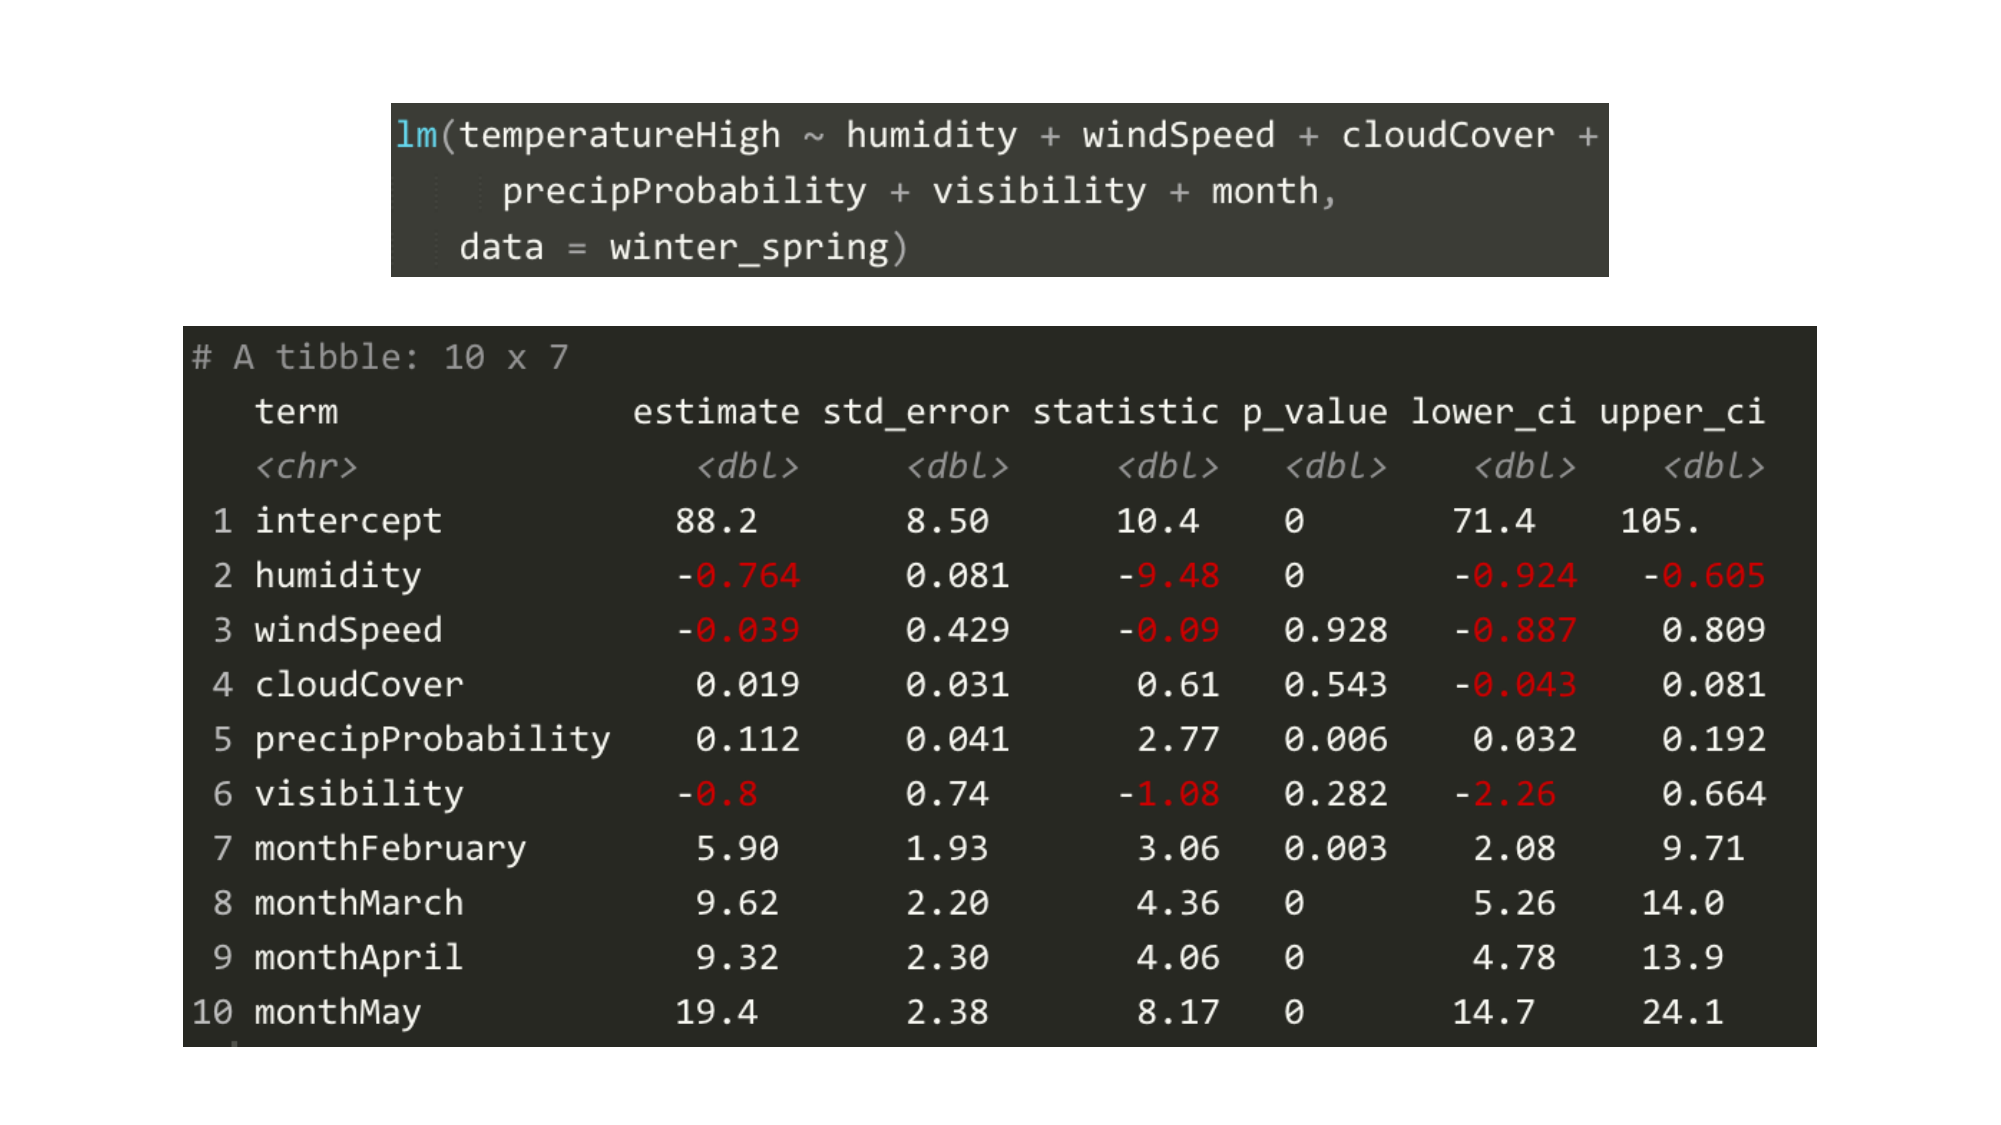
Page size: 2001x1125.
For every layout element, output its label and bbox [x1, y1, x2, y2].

picture [390, 103, 1609, 277]
picture [183, 326, 1817, 1047]
